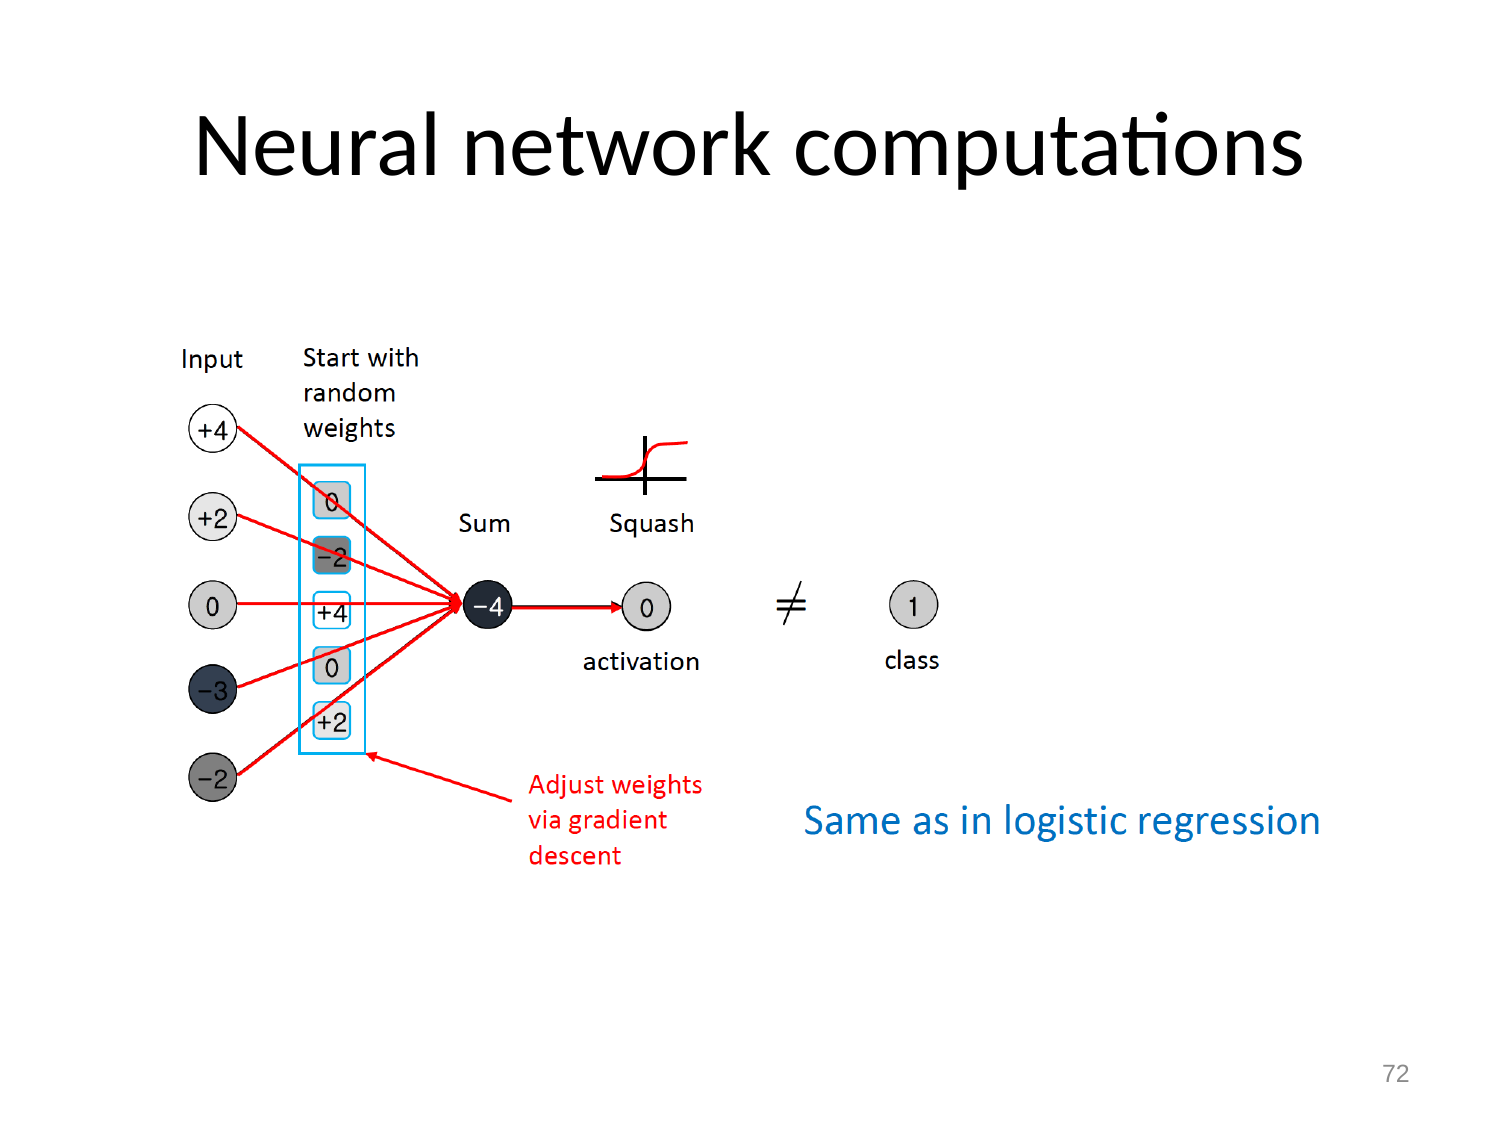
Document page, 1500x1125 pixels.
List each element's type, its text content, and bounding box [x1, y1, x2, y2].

title Neural network computations [75, 45, 1425, 233]
slide_number 72 [1074, 1042, 1425, 1103]
picture [160, 331, 1340, 882]
